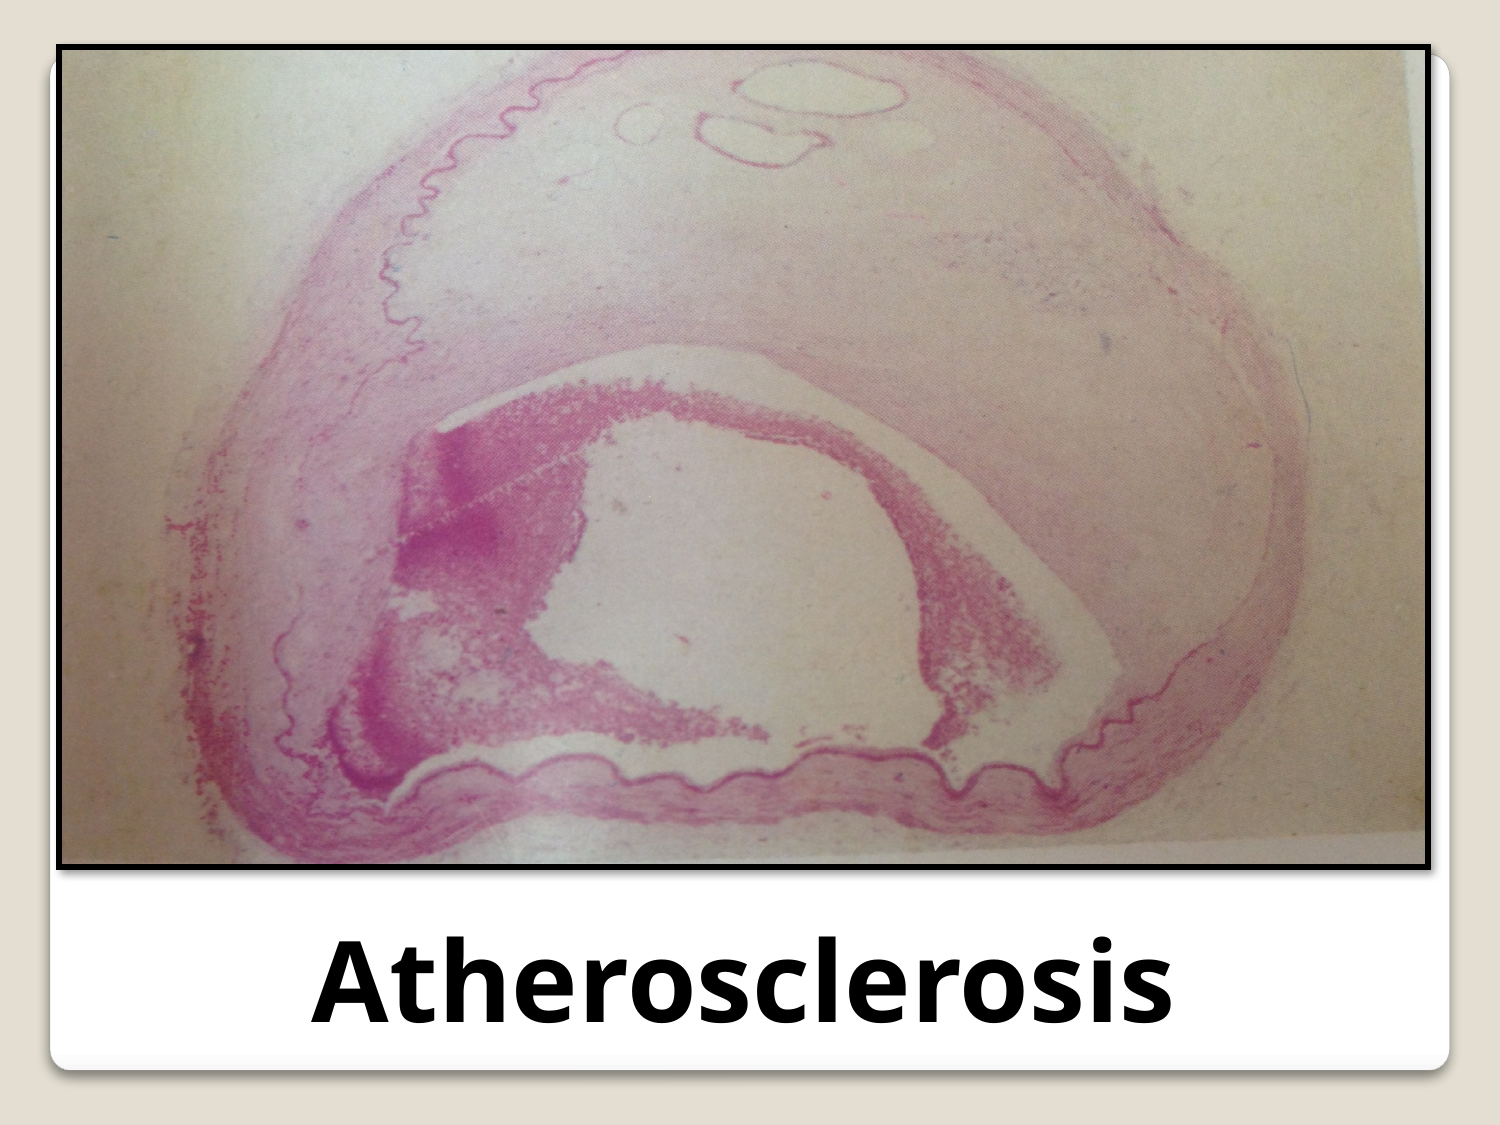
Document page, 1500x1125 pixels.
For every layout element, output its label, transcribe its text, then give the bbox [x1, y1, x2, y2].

picture [62, 49, 1426, 865]
text_box Atherosclerosis [46, 902, 1442, 1125]
